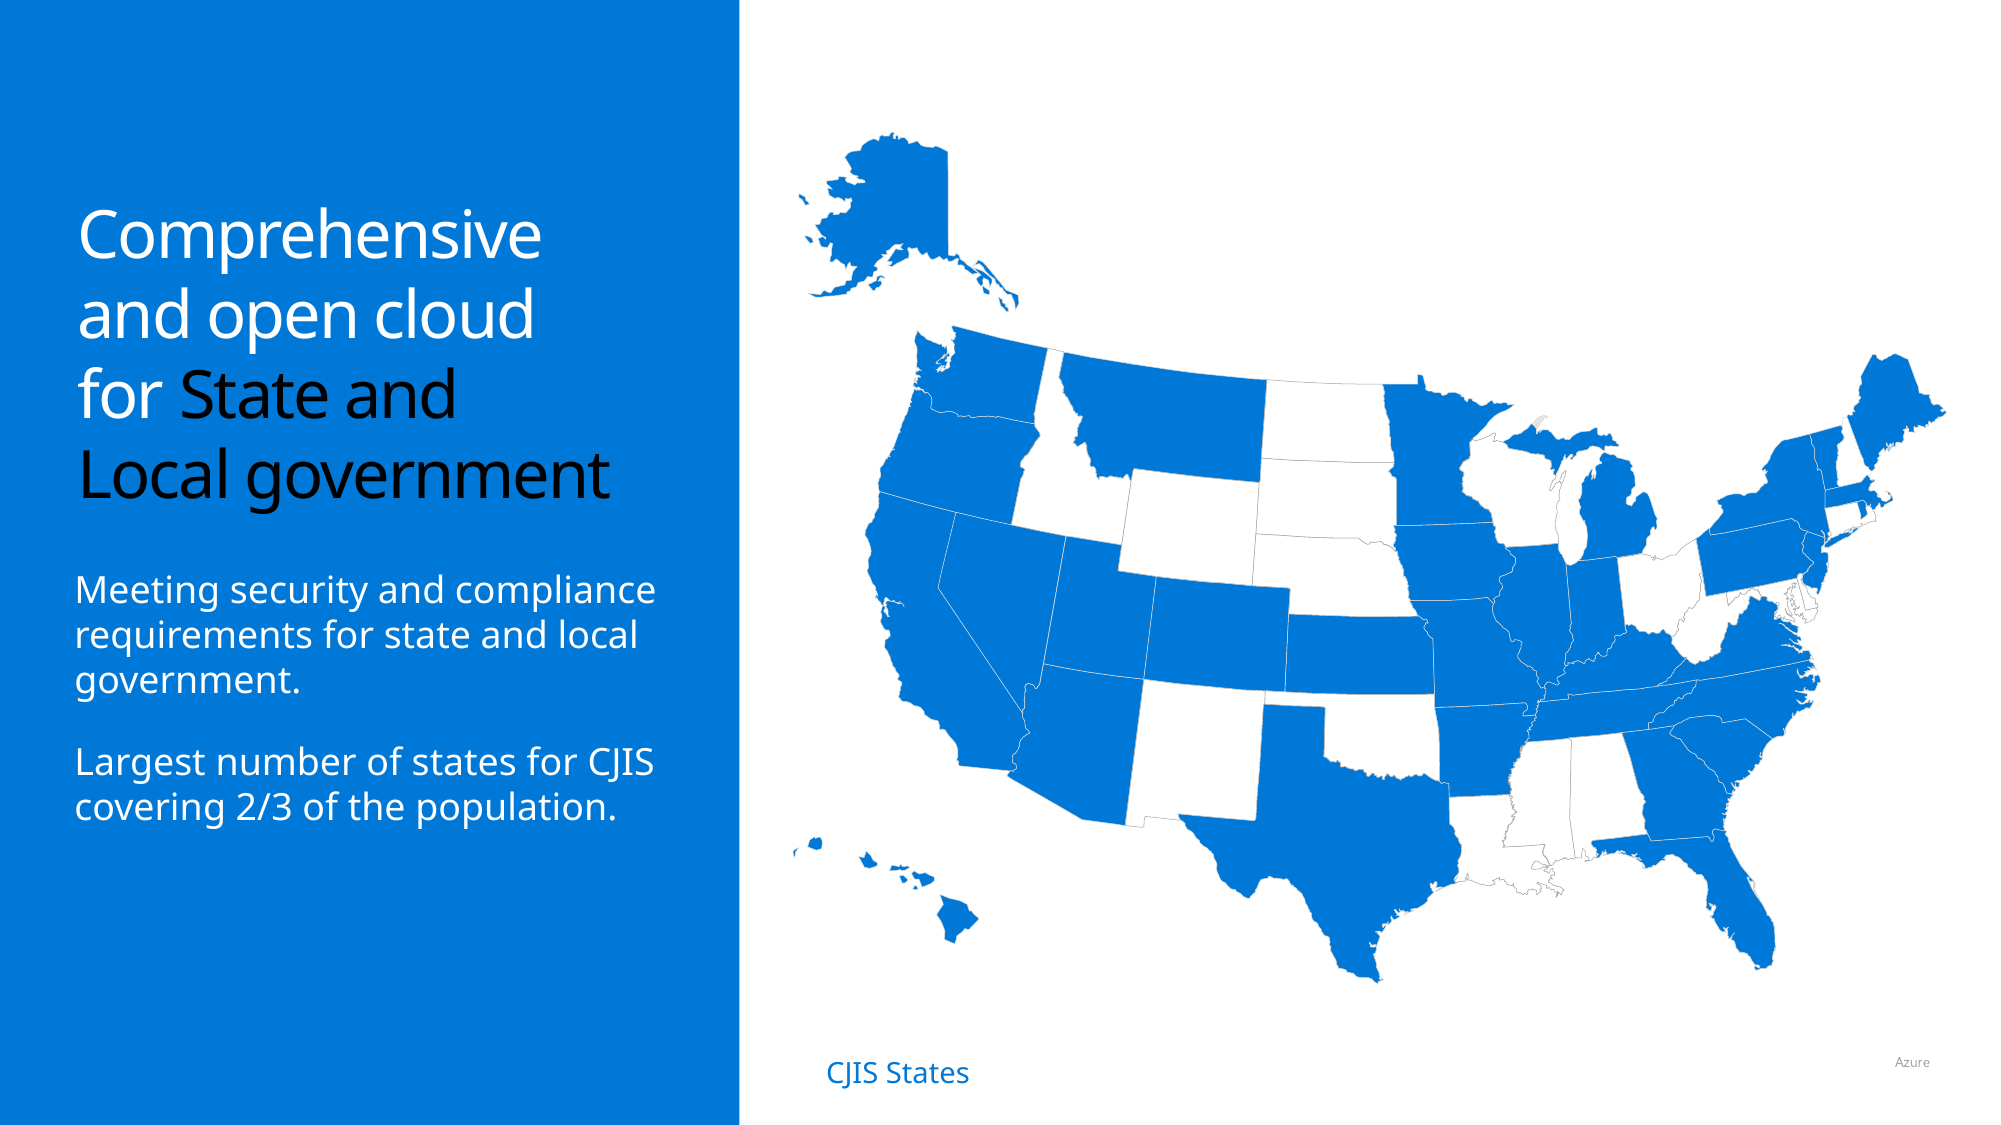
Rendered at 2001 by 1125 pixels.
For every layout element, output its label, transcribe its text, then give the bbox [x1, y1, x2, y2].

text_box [0, 0, 740, 1125]
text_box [792, 141, 1947, 984]
text_box CJIS States [793, 1044, 1003, 1102]
